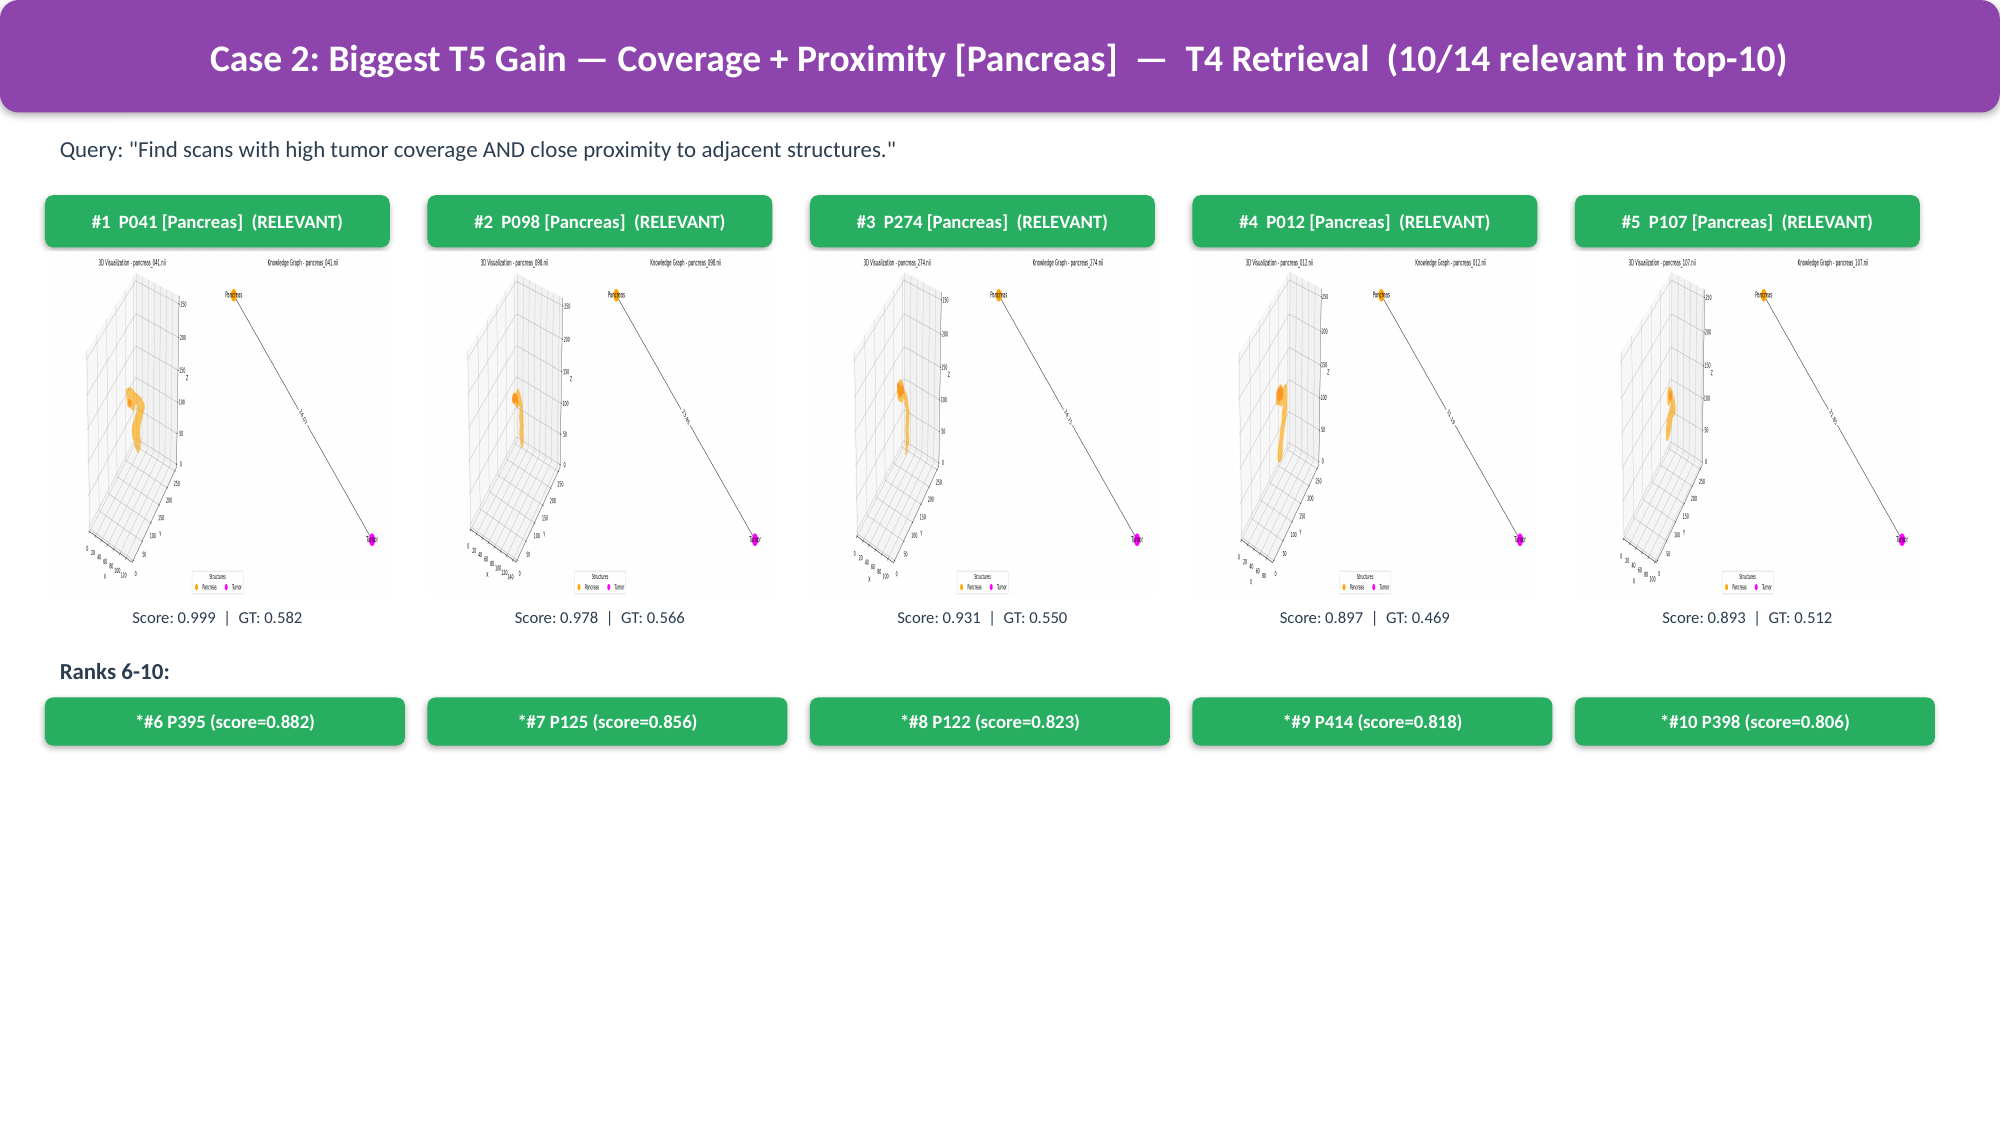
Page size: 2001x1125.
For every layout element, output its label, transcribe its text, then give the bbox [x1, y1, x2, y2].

picture [809, 251, 1156, 598]
text_box *#10 P398 (score=0.806) [1574, 696, 1936, 747]
text_box Score: 0.893 | GT: 0.512 [1574, 604, 1920, 635]
text_box *#8 P122 (score=0.823) [809, 696, 1171, 747]
picture [1192, 251, 1538, 598]
text_box Query: "Find scans with high tumor coverage AND close proximity to adjacent structures." [44, 127, 1920, 170]
text_box #3 P274 [Pancreas] (RELEVANT) [809, 194, 1156, 249]
text_box #2 P098 [Pancreas] (RELEVANT) [426, 194, 774, 249]
picture [427, 251, 773, 598]
text_box Score: 0.978 | GT: 0.566 [427, 604, 773, 635]
picture [1574, 251, 1921, 598]
text_box #4 P012 [Pancreas] (RELEVANT) [1191, 194, 1539, 249]
text_box #5 P107 [Pancreas] (RELEVANT) [1574, 194, 1921, 249]
text_box #1 P041 [Pancreas] (RELEVANT) [44, 194, 391, 249]
text_box Case 2: Biggest T5 Gain — Coverage + Proximity [Pancreas] — T4 Retrieval (10/14 relevant in top-10) [0, 0, 2000, 114]
text_box *#7 P125 (score=0.856) [426, 696, 789, 747]
text_box *#6 P395 (score=0.882) [44, 696, 406, 747]
picture [44, 251, 391, 598]
text_box Ranks 6-10: [44, 649, 345, 692]
text_box Score: 0.999 | GT: 0.582 [44, 604, 390, 635]
text_box *#9 P414 (score=0.818) [1191, 696, 1554, 747]
text_box Score: 0.931 | GT: 0.550 [809, 604, 1155, 635]
text_box Score: 0.897 | GT: 0.469 [1192, 603, 1538, 635]
